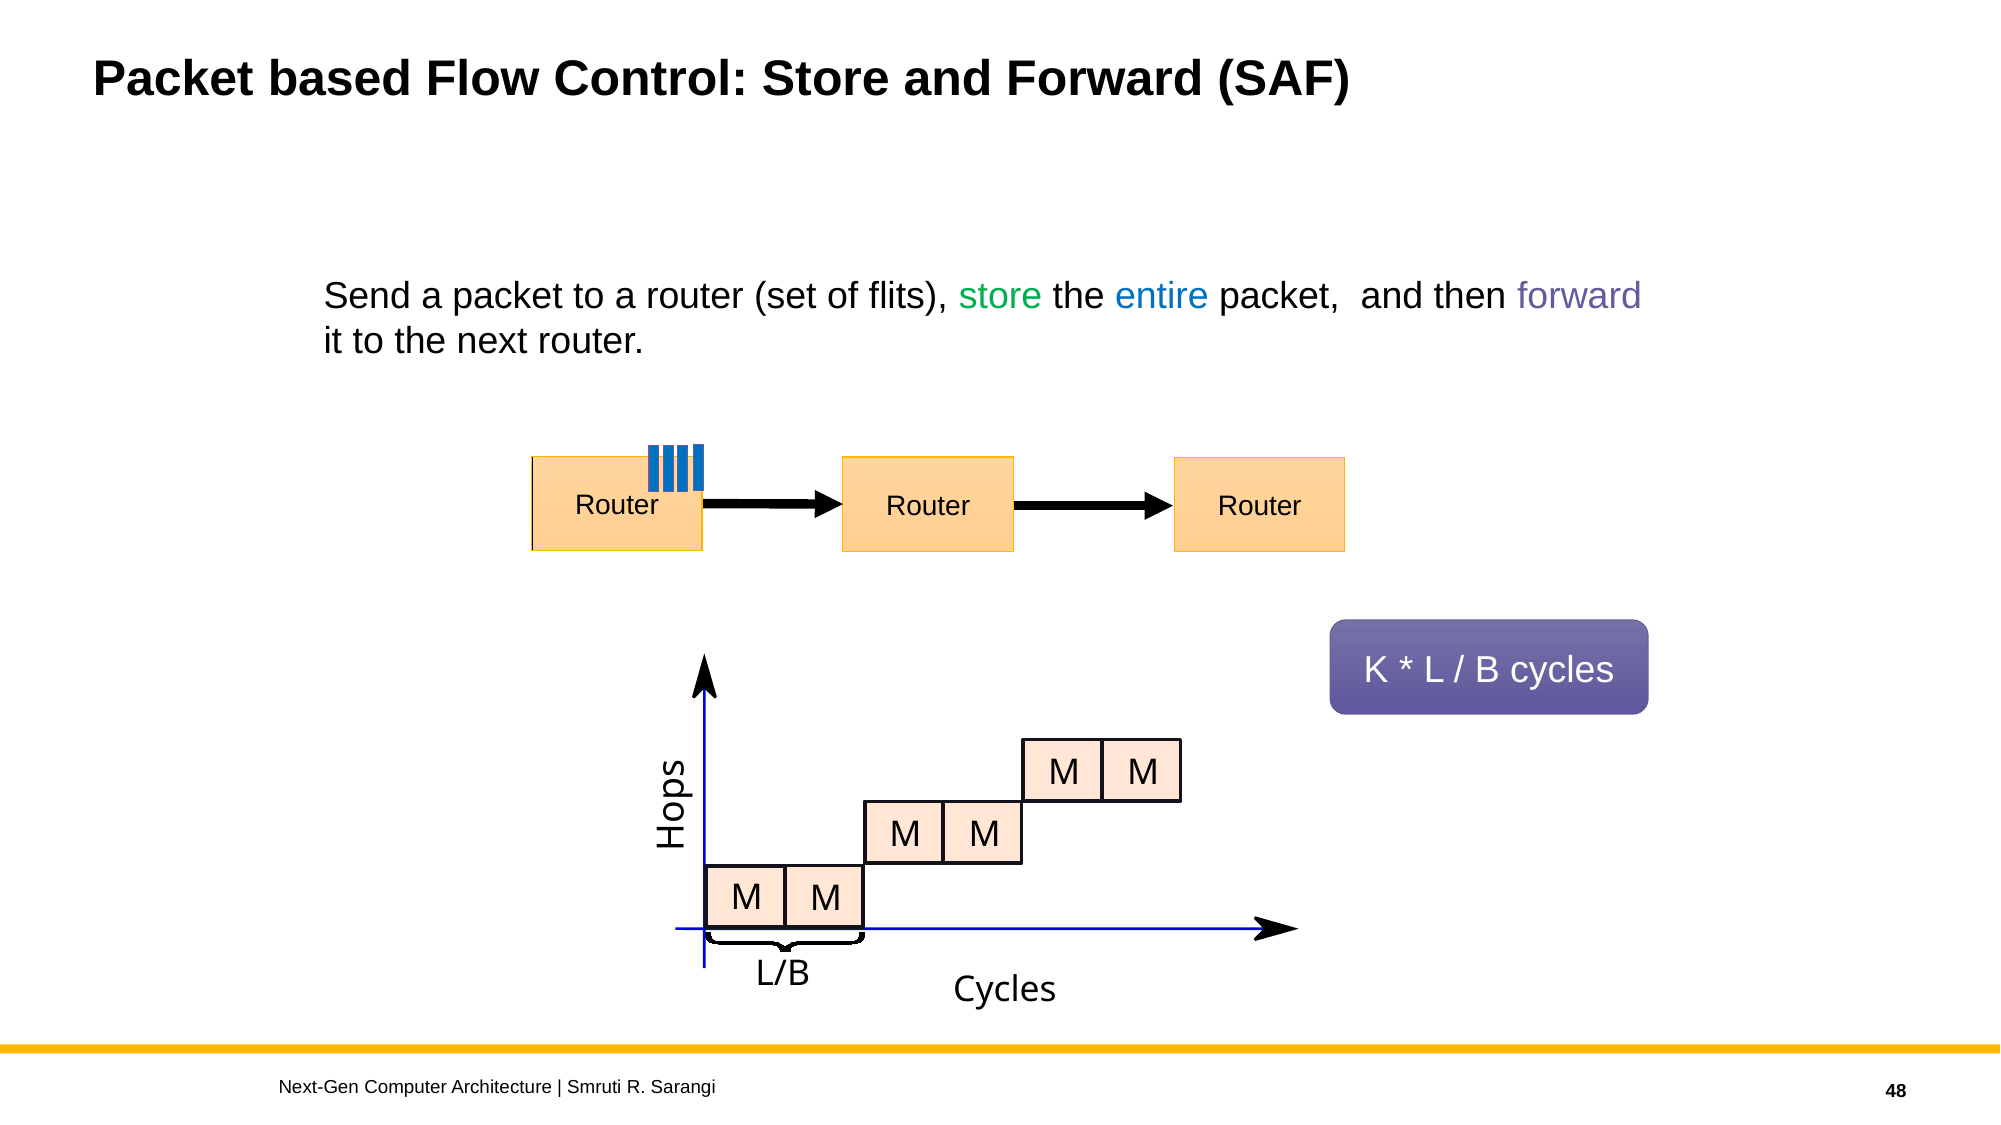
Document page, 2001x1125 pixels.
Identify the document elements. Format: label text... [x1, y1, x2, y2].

text_box [693, 444, 704, 491]
text_box [677, 445, 688, 492]
text_box [648, 445, 659, 492]
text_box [645, 653, 1306, 1009]
text_box K * L / B cycles [1329, 619, 1649, 715]
footer Next-Gen Computer Architecture | Smruti R. Sarangi [263, 1067, 1464, 1105]
text_box Router [1174, 457, 1345, 552]
text_box Router [531, 456, 703, 551]
text_box Router [842, 456, 1014, 552]
text_box [663, 445, 674, 492]
title Packet based Flow Control: Store and Forward (SAF) [78, 45, 1578, 180]
slide_number 48 [1711, 1071, 1922, 1109]
list Send a packet to a router (set of flits), store the entire packet, and then forward it to the next router. [308, 263, 1662, 384]
